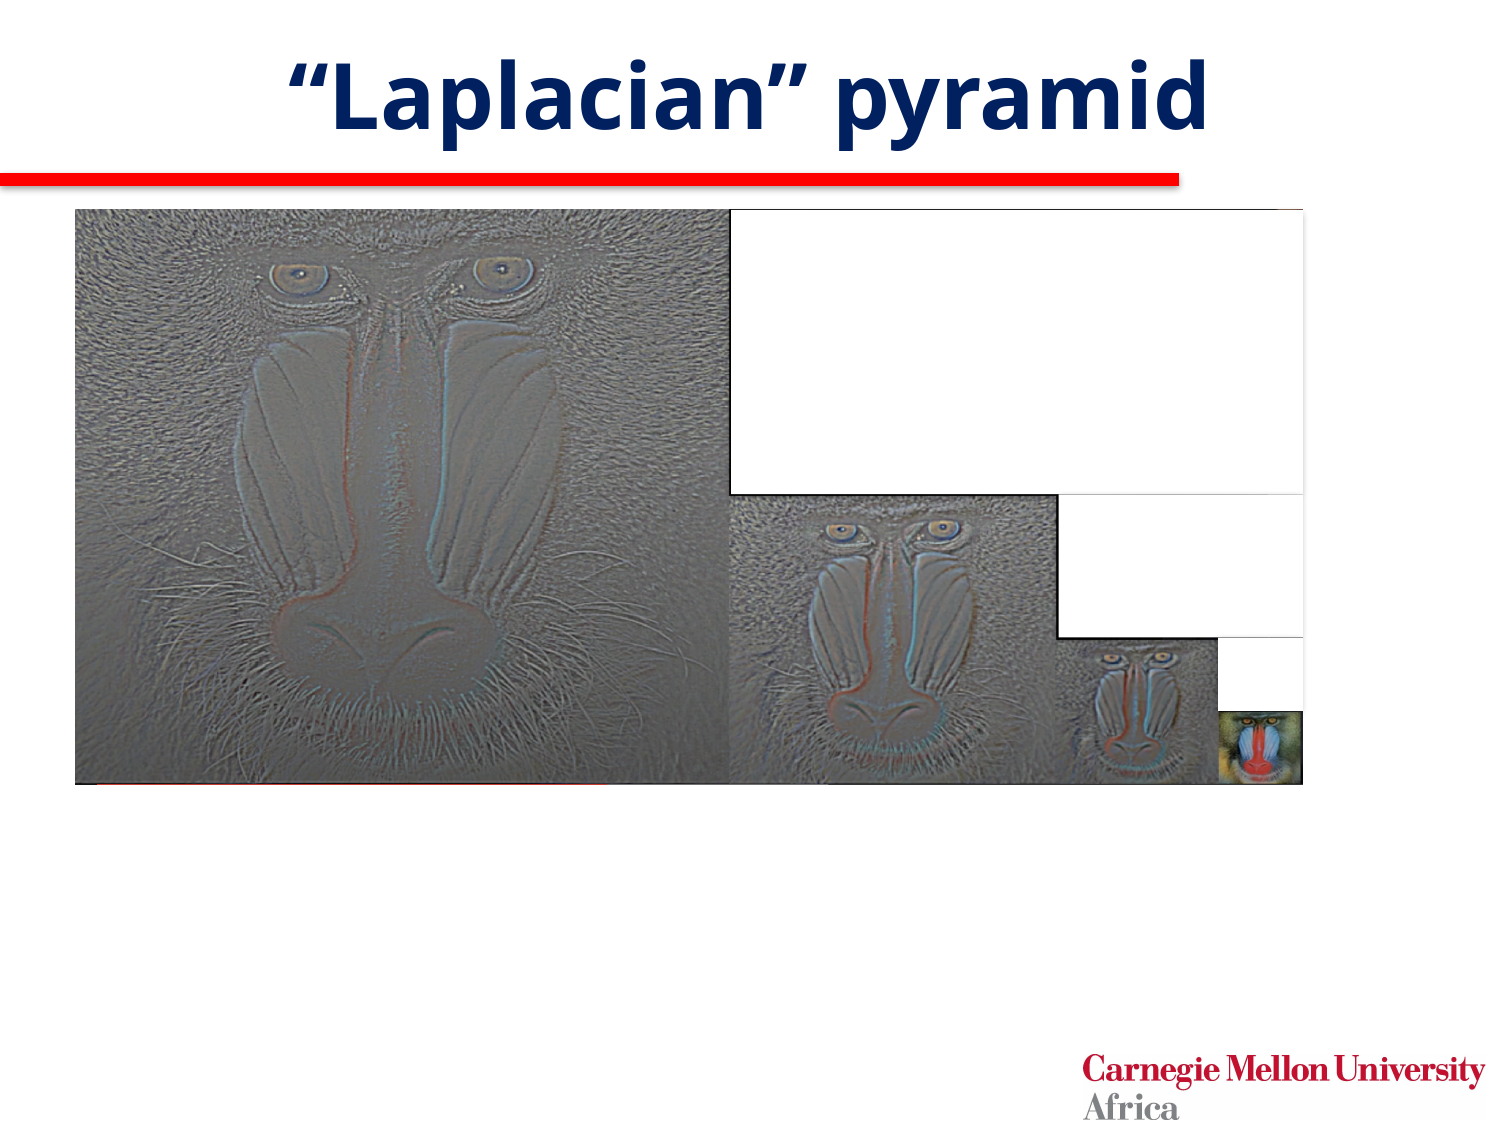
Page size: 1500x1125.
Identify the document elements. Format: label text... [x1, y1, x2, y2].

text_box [74, 209, 1304, 785]
title “Laplacian” pyramid [75, 0, 1425, 187]
picture [1083, 1054, 1486, 1120]
